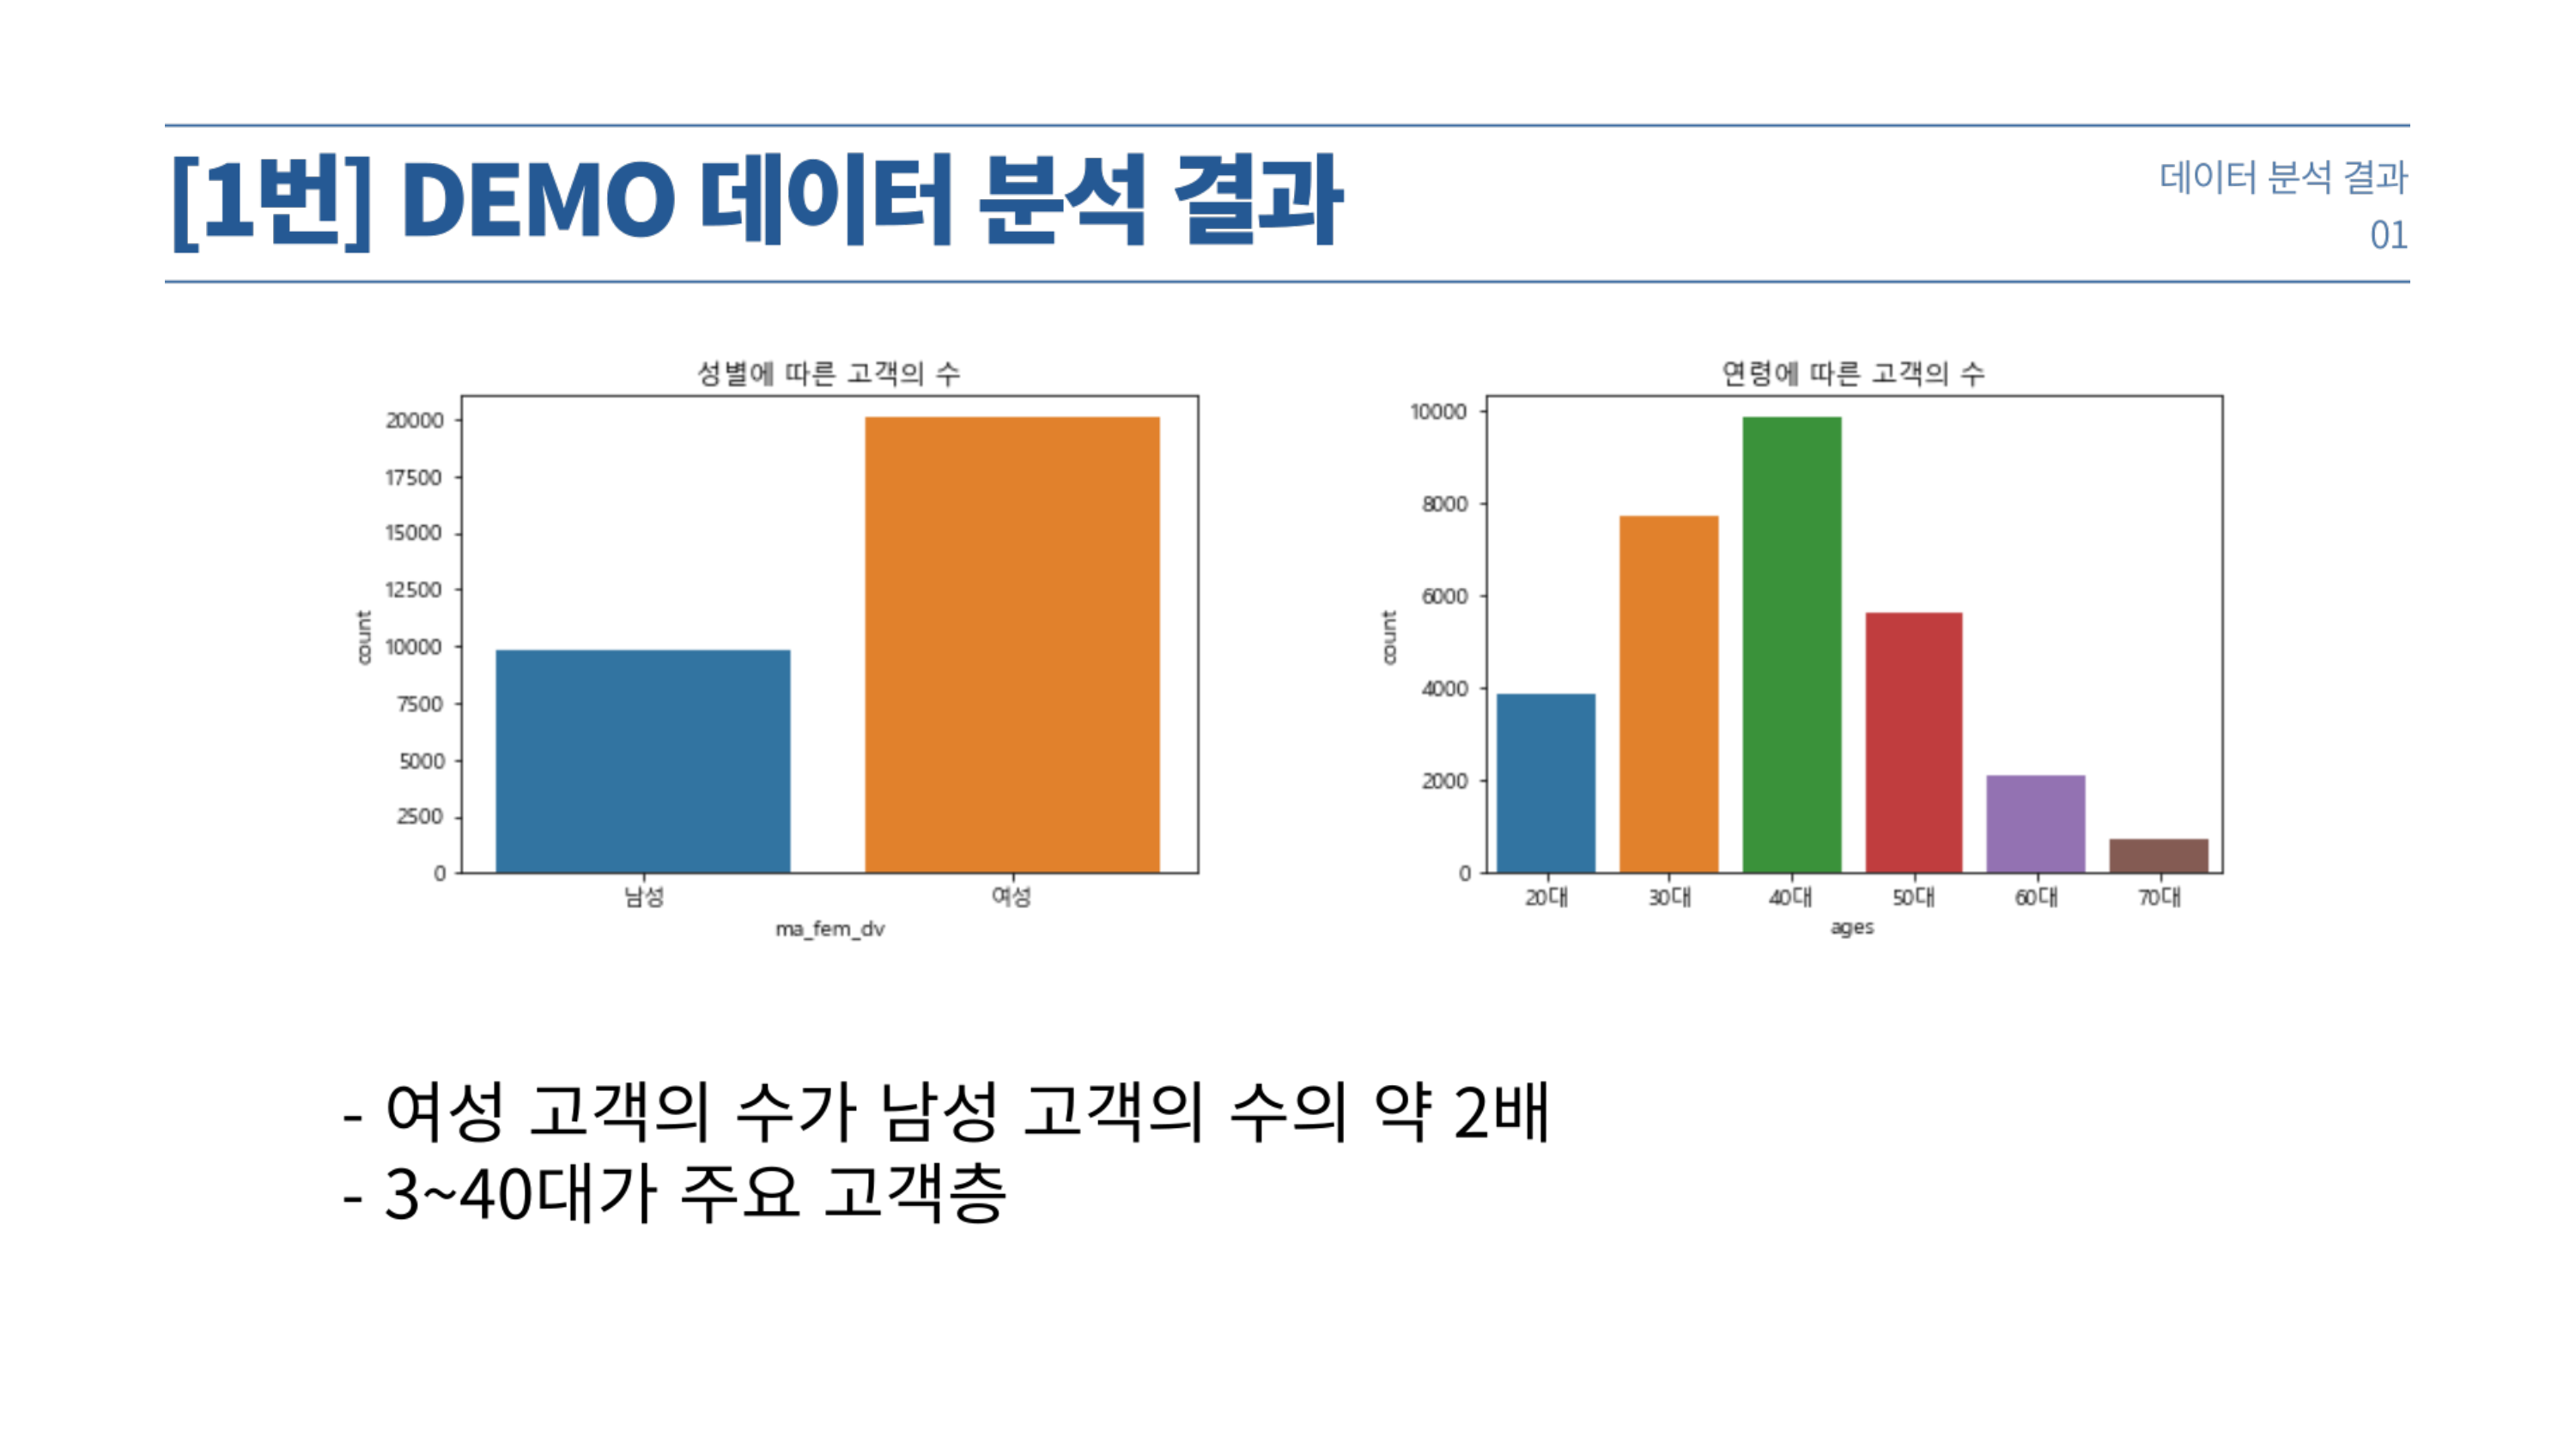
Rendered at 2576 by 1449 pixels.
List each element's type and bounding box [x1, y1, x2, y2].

text_box [165, 277, 2410, 287]
text_box [1365, 347, 2235, 954]
text_box [340, 347, 1211, 954]
picture [150, 113, 1391, 293]
picture [330, 1050, 1577, 1270]
text_box [165, 121, 2410, 130]
picture [1579, 142, 2427, 278]
